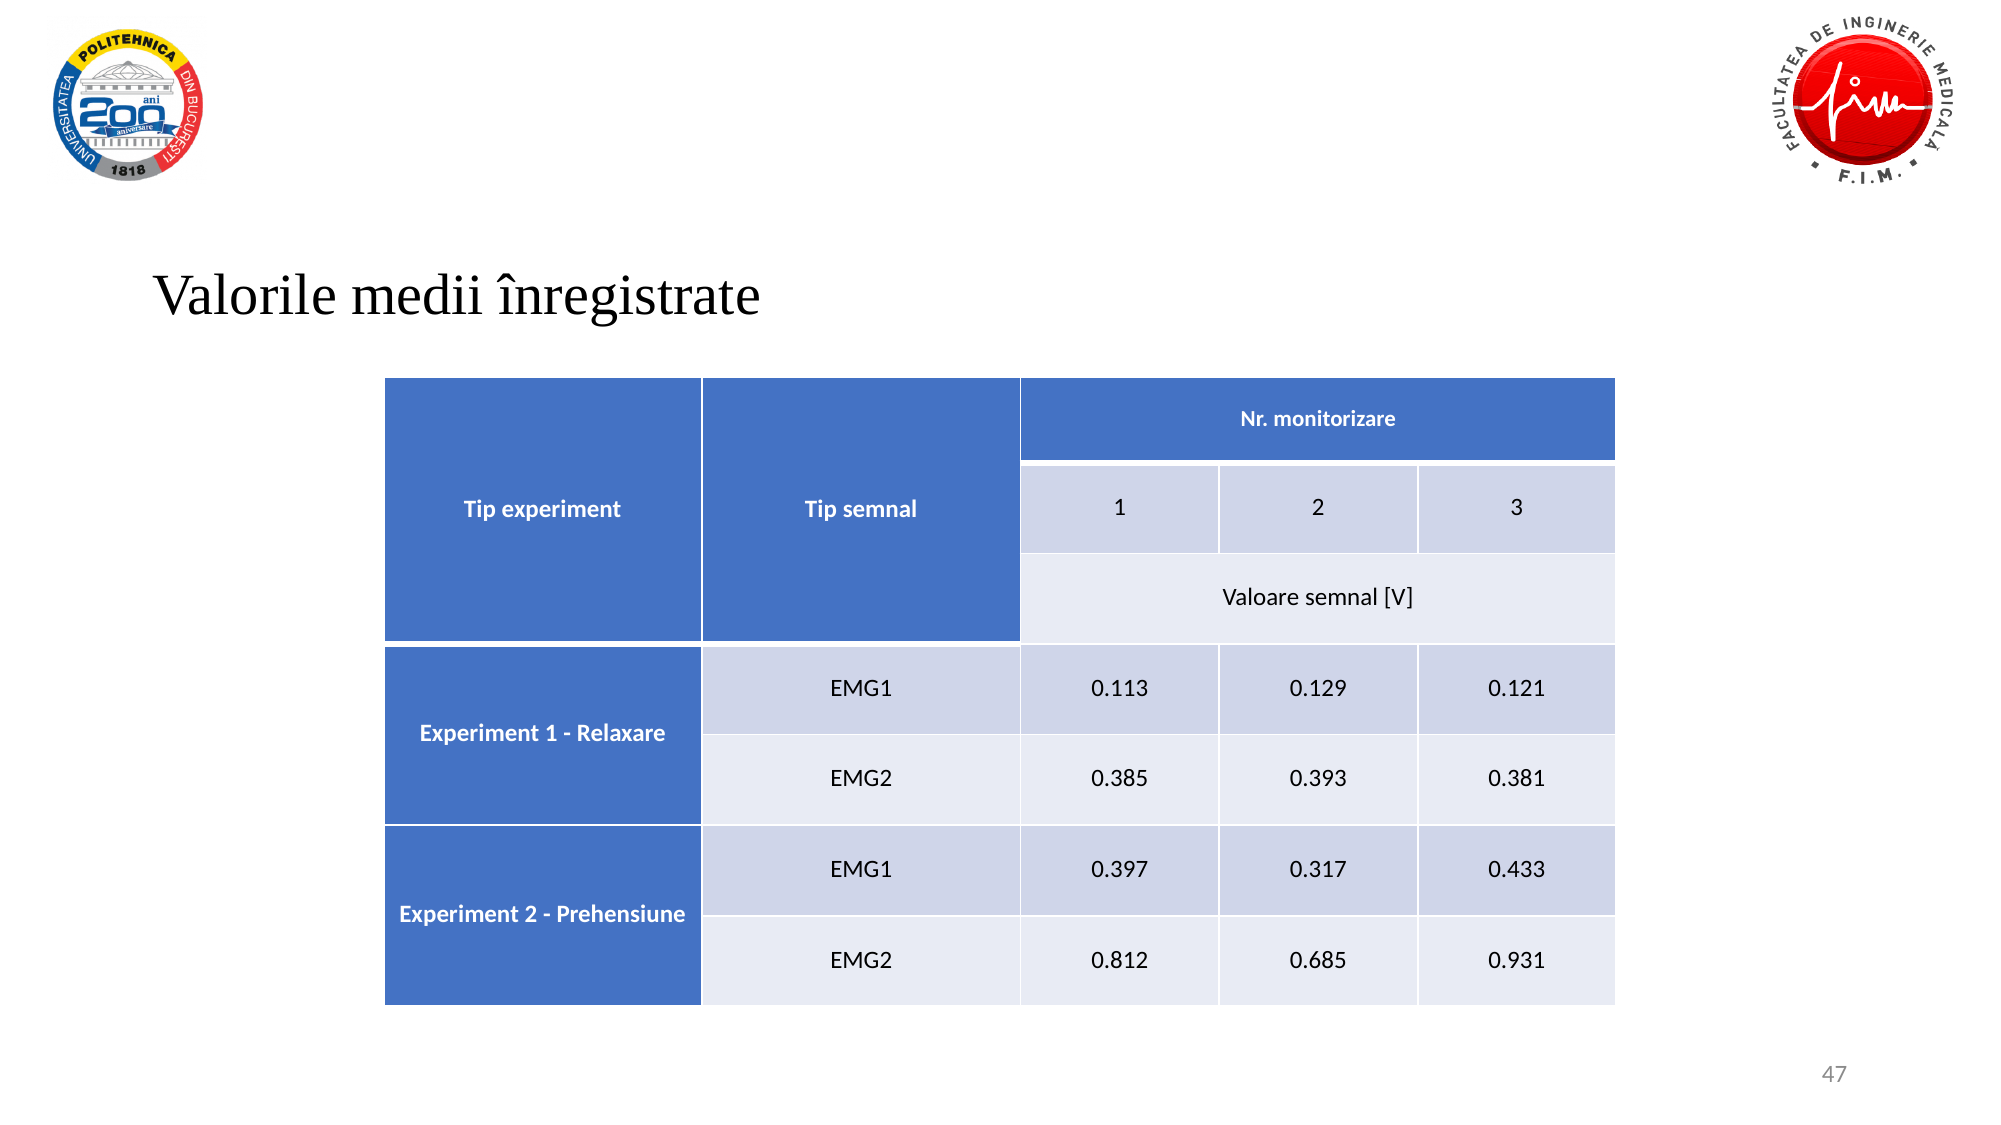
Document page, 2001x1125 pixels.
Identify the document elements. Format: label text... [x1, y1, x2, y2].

table_header Tip experiment [385, 378, 701, 641]
table_cell 0.317 [1220, 826, 1417, 915]
table_cell 0.113 [1021, 645, 1218, 734]
table_cell Valoare semnal [V] [1021, 554, 1615, 643]
table_cell EMG1 [703, 826, 1020, 915]
table_cell 0.381 [1419, 735, 1615, 824]
table_cell Experiment 1 - Relaxare [385, 647, 701, 824]
list Valorile medii înregistrate [137, 256, 1863, 971]
table_header Nr. monitorizare [1021, 378, 1615, 460]
table_cell 0.385 [1021, 735, 1218, 824]
table_cell 1 [1021, 466, 1218, 553]
table_header Tip semnal [703, 378, 1020, 641]
table_cell 2 [1220, 466, 1417, 553]
slide_number 47 [1412, 1042, 1863, 1103]
table_cell 0.931 [1419, 917, 1615, 1005]
table_cell 3 [1419, 466, 1615, 553]
table_cell EMG1 [703, 647, 1020, 734]
table_cell 0.121 [1419, 645, 1615, 734]
picture [47, 16, 207, 185]
table_cell EMG2 [703, 735, 1020, 824]
table_cell Experiment 2 - Prehensiune [385, 826, 701, 1005]
table_cell 0.393 [1220, 735, 1417, 824]
table_cell 0.433 [1419, 826, 1615, 915]
picture [1772, 16, 1953, 185]
table_cell 0.397 [1021, 826, 1218, 915]
table_cell EMG2 [703, 917, 1020, 1005]
table_cell 0.812 [1021, 917, 1218, 1005]
table_cell 0.685 [1220, 917, 1417, 1005]
table_cell 0.129 [1220, 645, 1417, 734]
